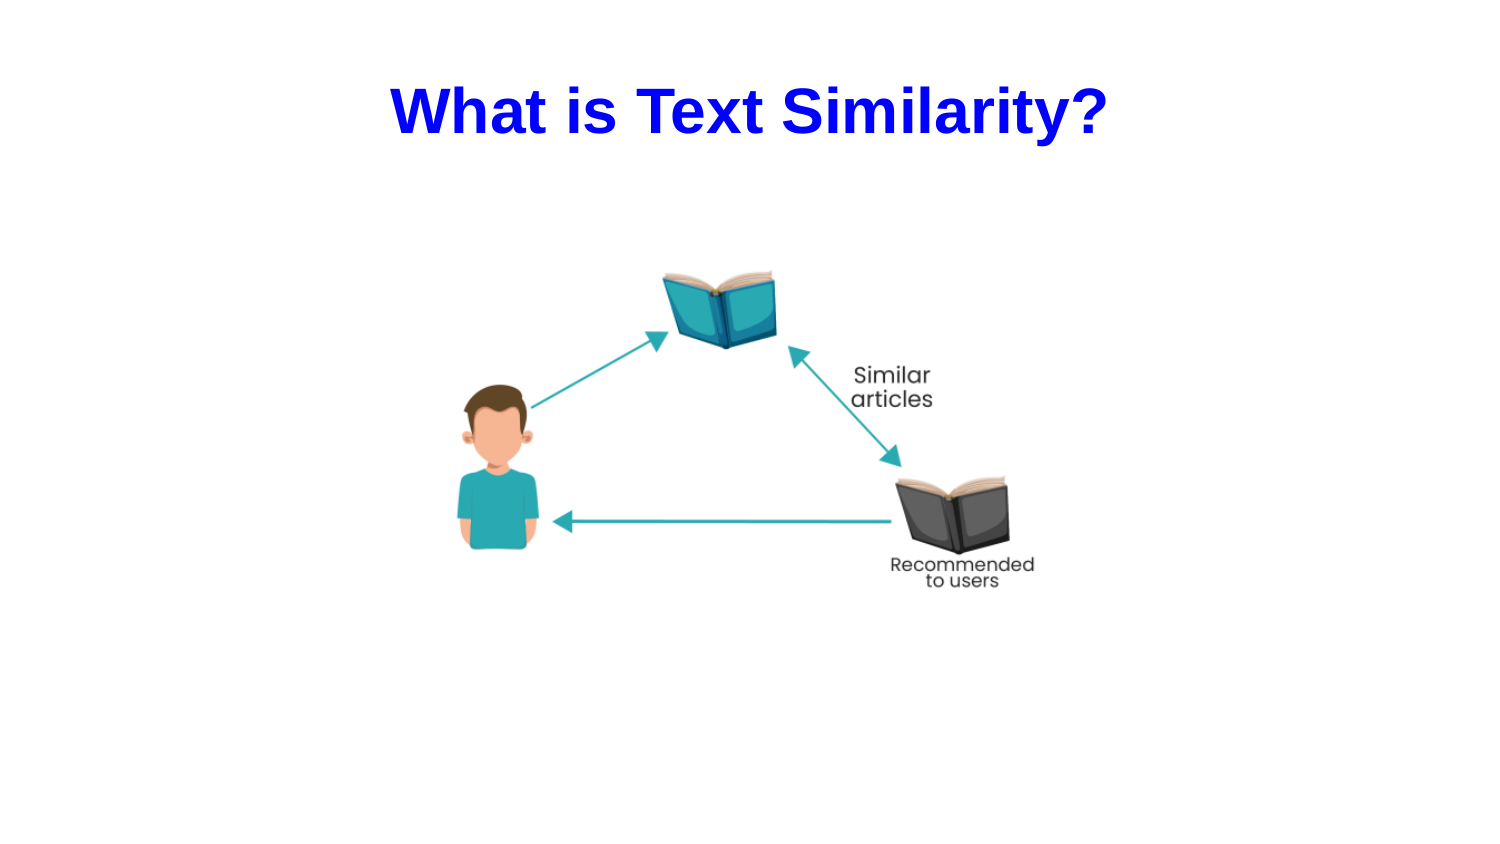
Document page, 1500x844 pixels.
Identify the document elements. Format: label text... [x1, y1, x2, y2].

text_box What is Text Similarity? [332, 54, 1168, 162]
picture [409, 261, 1058, 618]
